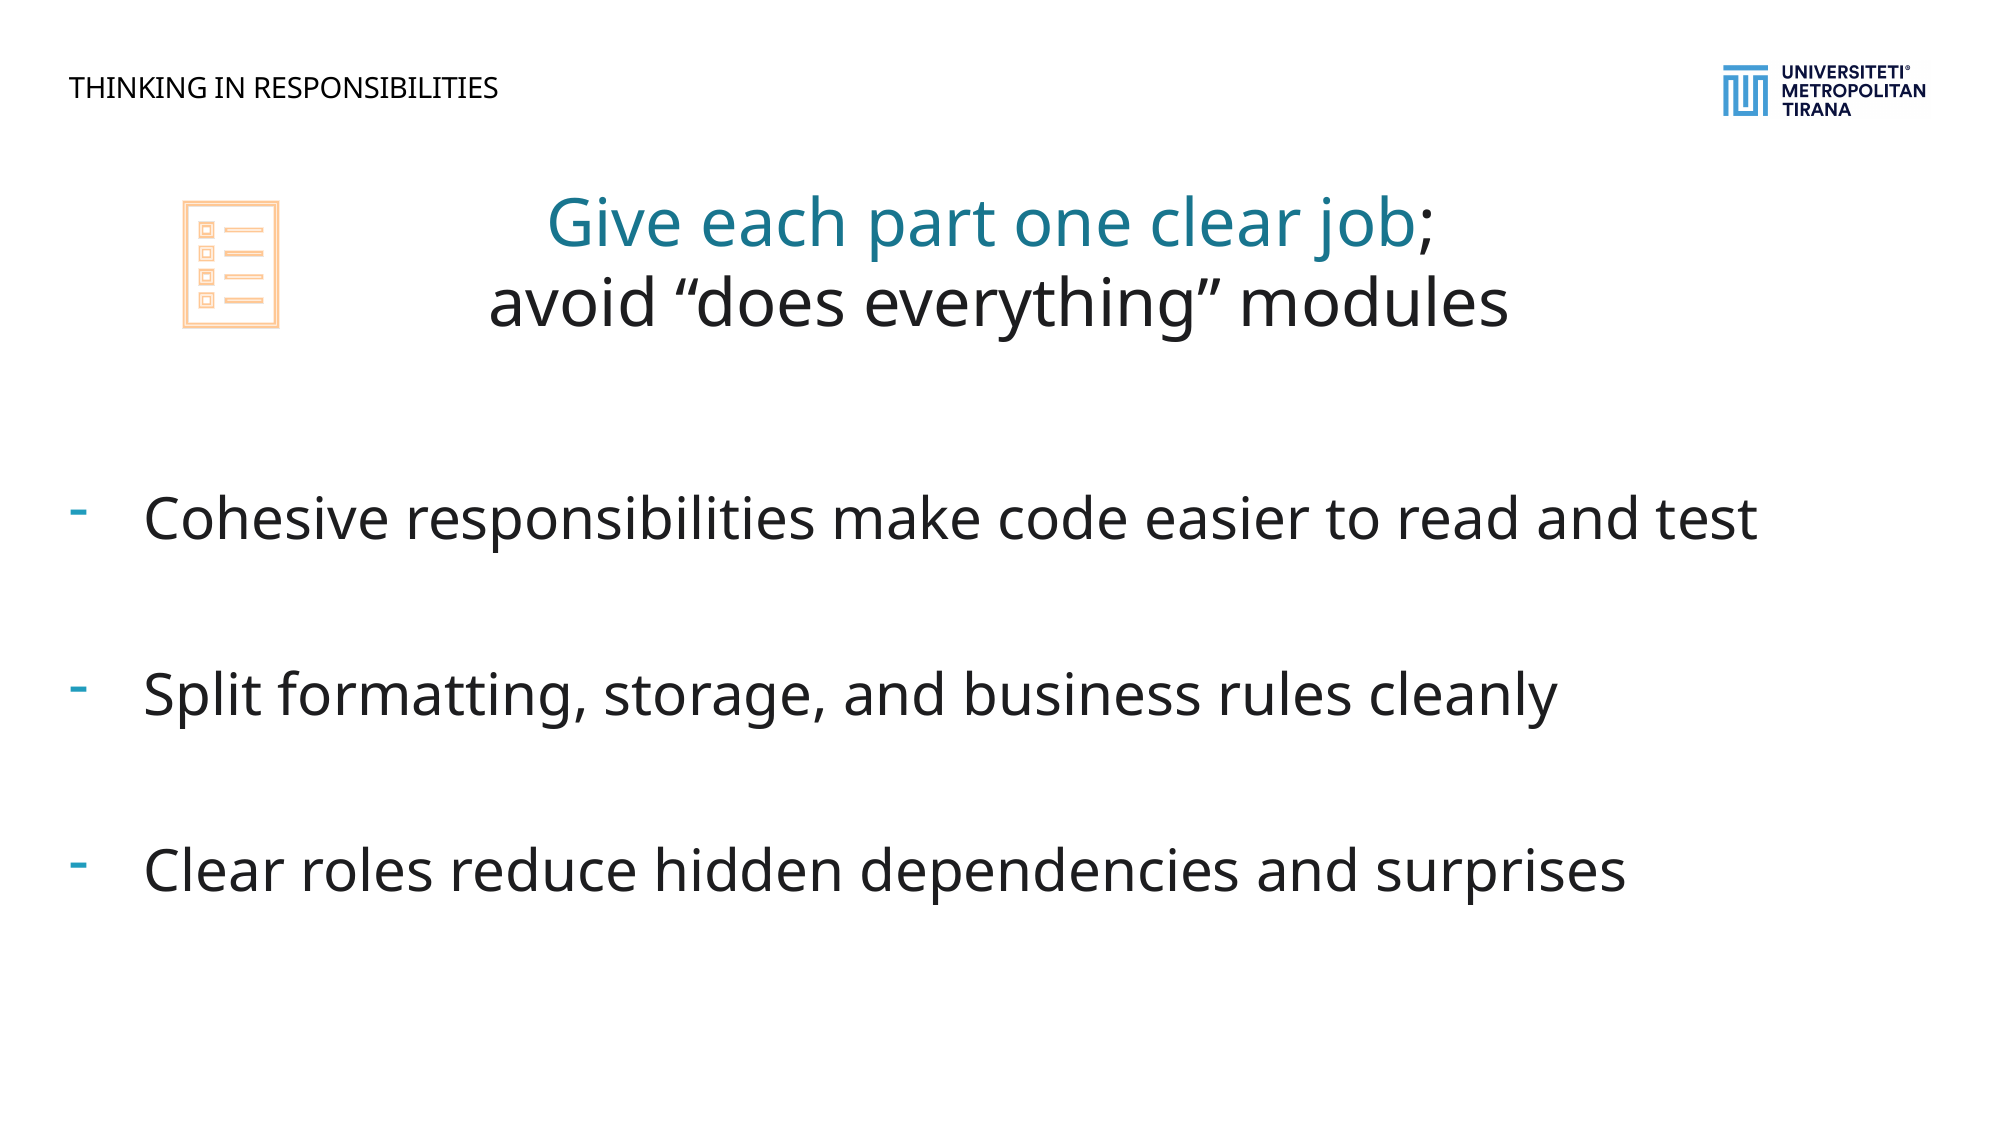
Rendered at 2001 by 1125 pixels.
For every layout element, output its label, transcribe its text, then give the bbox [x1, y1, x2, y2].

list Cohesive responsibilities make code easier to read and test Split formatting, storage, and business rules cleanly Clear roles reduce hidden dependencies and surprises [69, 466, 1949, 725]
list Thinking in responsibilities [69, 55, 1931, 120]
text_box Give each part one clear job; avoid “does everything” modules [328, 172, 1672, 348]
picture [1721, 60, 1931, 120]
picture [155, 189, 306, 340]
